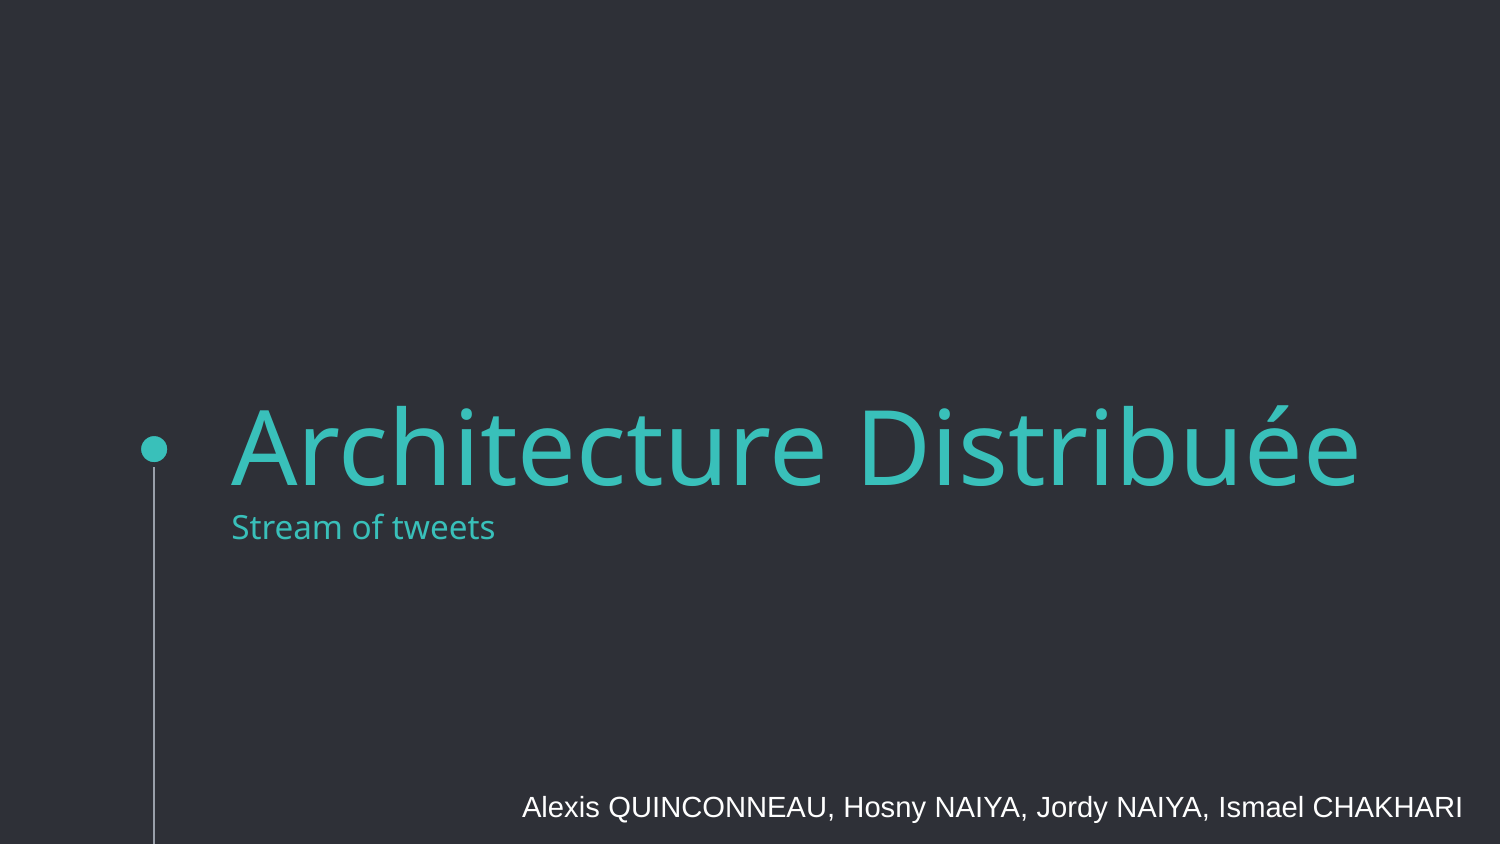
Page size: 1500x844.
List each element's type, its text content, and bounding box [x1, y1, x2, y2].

text_box Alexis QUINCONNEAU, Hosny NAIYA, Jordy NAIYA, Ismael CHAKHARI [507, 780, 1489, 836]
title Architecture Distribuée Stream of tweets [216, 366, 1415, 557]
